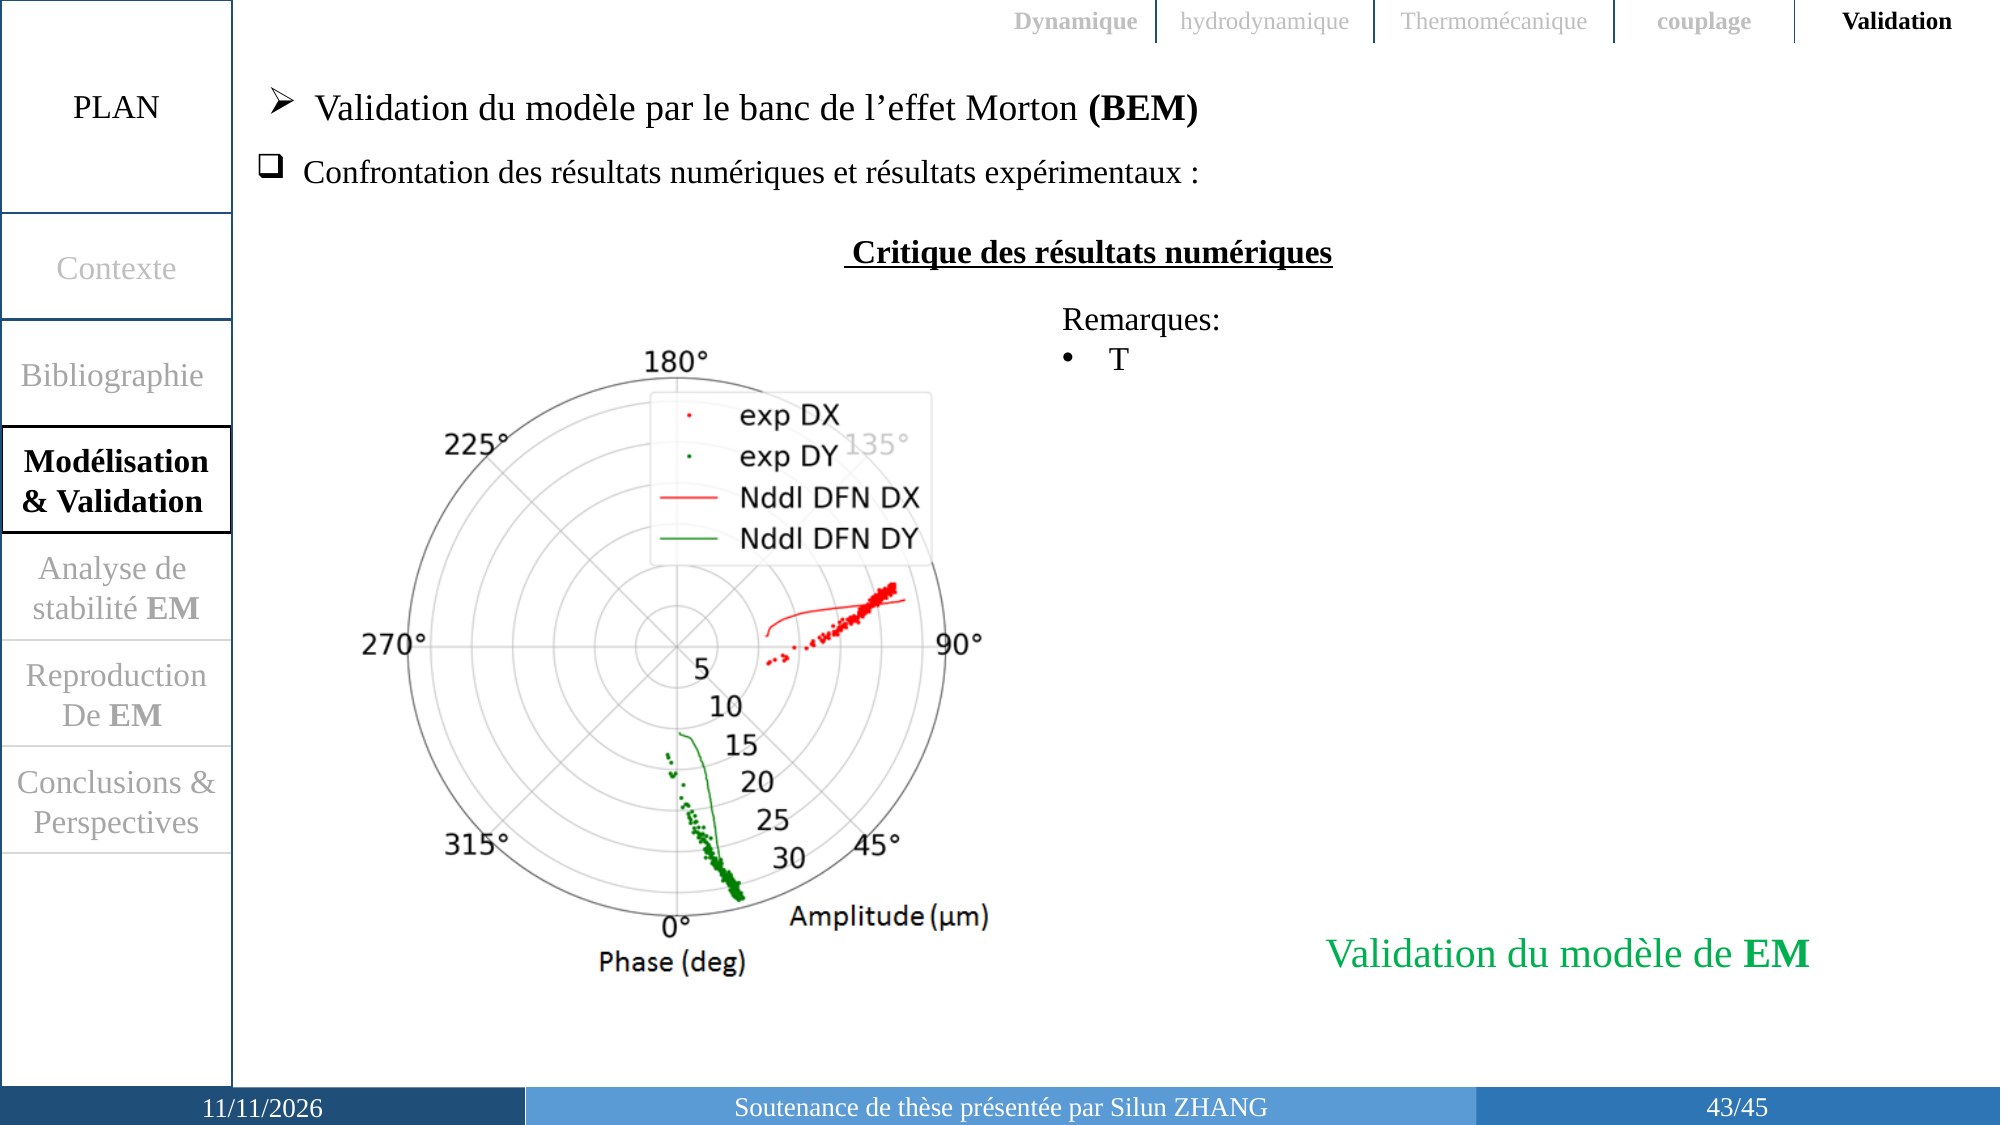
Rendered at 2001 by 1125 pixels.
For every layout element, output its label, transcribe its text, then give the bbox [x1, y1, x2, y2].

table_header Dynamique [996, 0, 1155, 43]
text_box Confrontation des résultats numériques et résultats expérimentaux : Critique des résultats numériques [241, 143, 1936, 278]
text_box Validation du modèle par le banc de l’effet Morton (BEM) [252, 75, 1375, 136]
table_header Thermomécanique [1375, 0, 1613, 43]
table_header Validation [1795, 0, 2000, 43]
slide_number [0, 1087, 525, 1125]
text_box [0, 0, 233, 212]
table_header couplage [1615, 0, 1794, 43]
table_header hydrodynamique [1157, 0, 1373, 43]
text_box Remarques: T [1047, 289, 1423, 385]
text_box [0, 321, 233, 1087]
slide_number 43/45 [1477, 1087, 2000, 1125]
footer Soutenance de thèse présentée par Silun ZHANG [526, 1087, 1477, 1125]
picture [354, 337, 1009, 999]
text_box Contexte [0, 212, 233, 321]
text_box Validation du modèle de EM [1310, 918, 1826, 984]
